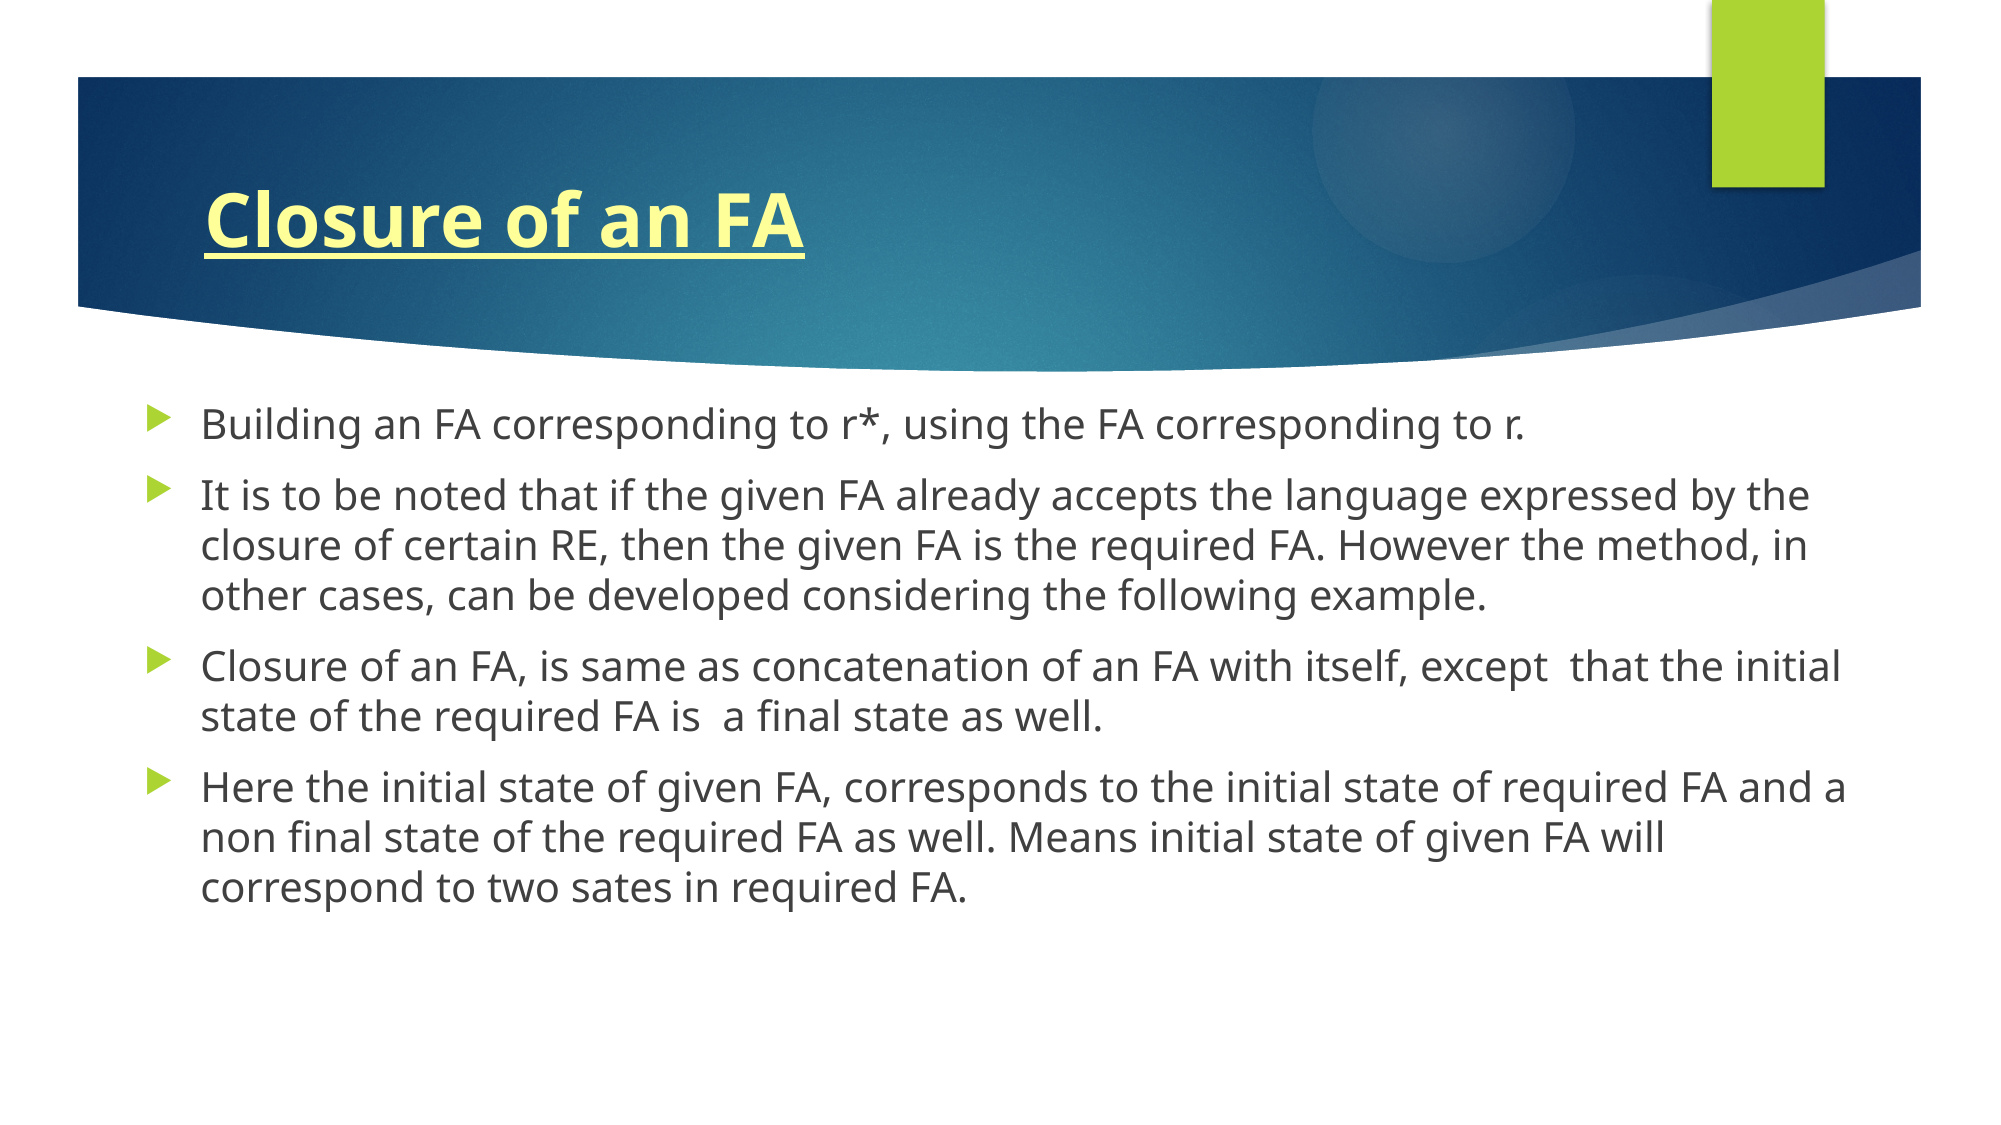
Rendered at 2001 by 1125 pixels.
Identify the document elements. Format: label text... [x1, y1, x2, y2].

list Building an FA corresponding to r*, using the FA corresponding to r. It is to be noted that if the given FA already accepts the language expressed by the closure of certain RE, then the given FA is the required FA. However the method, in other cases, can be developed considering the following example. Closure of an FA, is same as concatenation of an FA with itself, except that the initial state of the required FA is a final state as well. Here the initial state of given FA, corresponds to the initial state of required FA and a non final state of the required FA as well. Means initial state of given FA will correspond to two sates in required FA. [129, 389, 1867, 1062]
title Closure of an FA [189, 159, 1627, 276]
